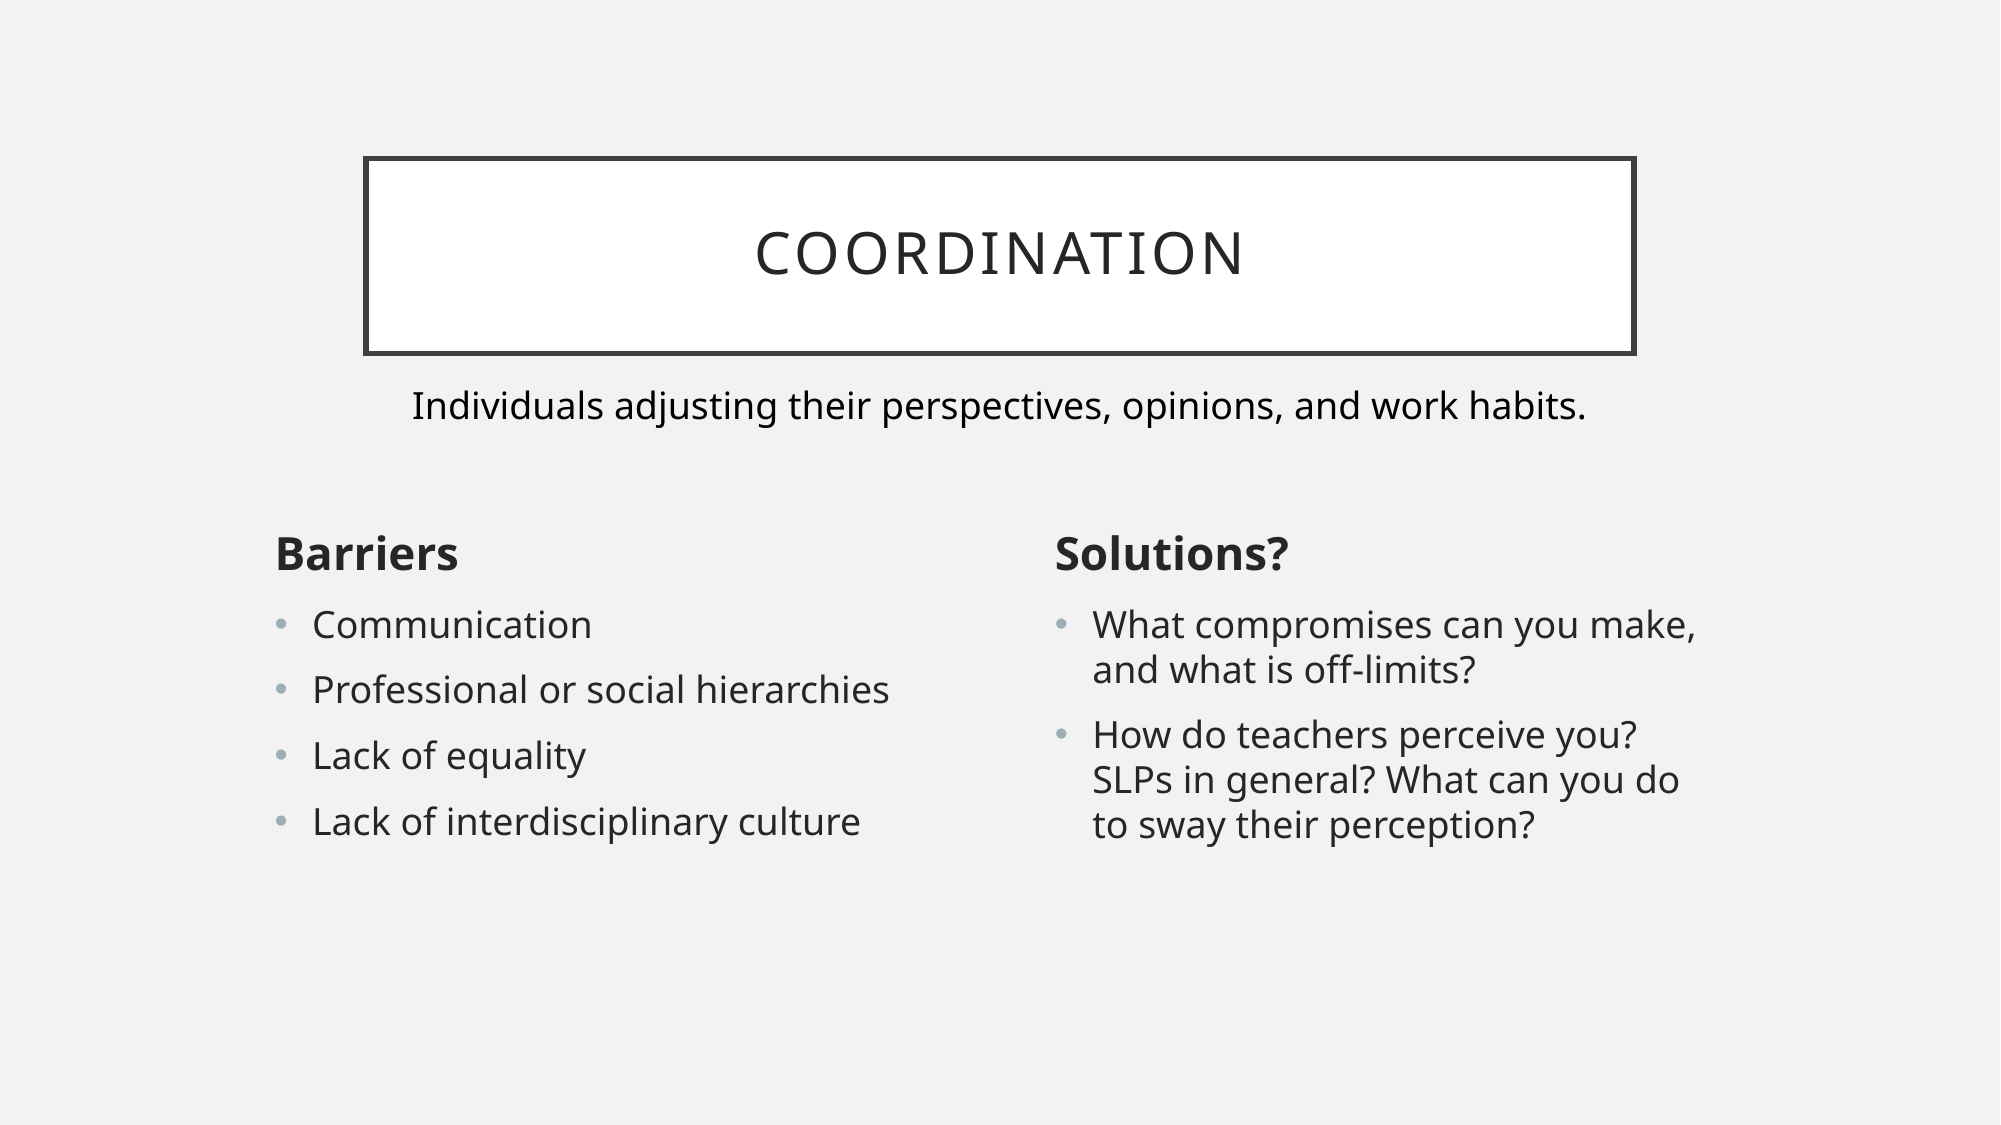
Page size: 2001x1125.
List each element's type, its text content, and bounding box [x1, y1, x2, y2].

text_box Individuals adjusting their perspectives, opinions, and work habits. [366, 374, 1634, 435]
title Coordination [363, 156, 1637, 356]
list Barriers Communication Professional or social hierarchies Lack of equality Lack of interdisciplinary culture [259, 517, 961, 1027]
list Solutions? What compromises can you make, and what is off-limits? How do teachers perceive you? SLPs in general? What can you do to sway their perception? [1039, 517, 1741, 1027]
